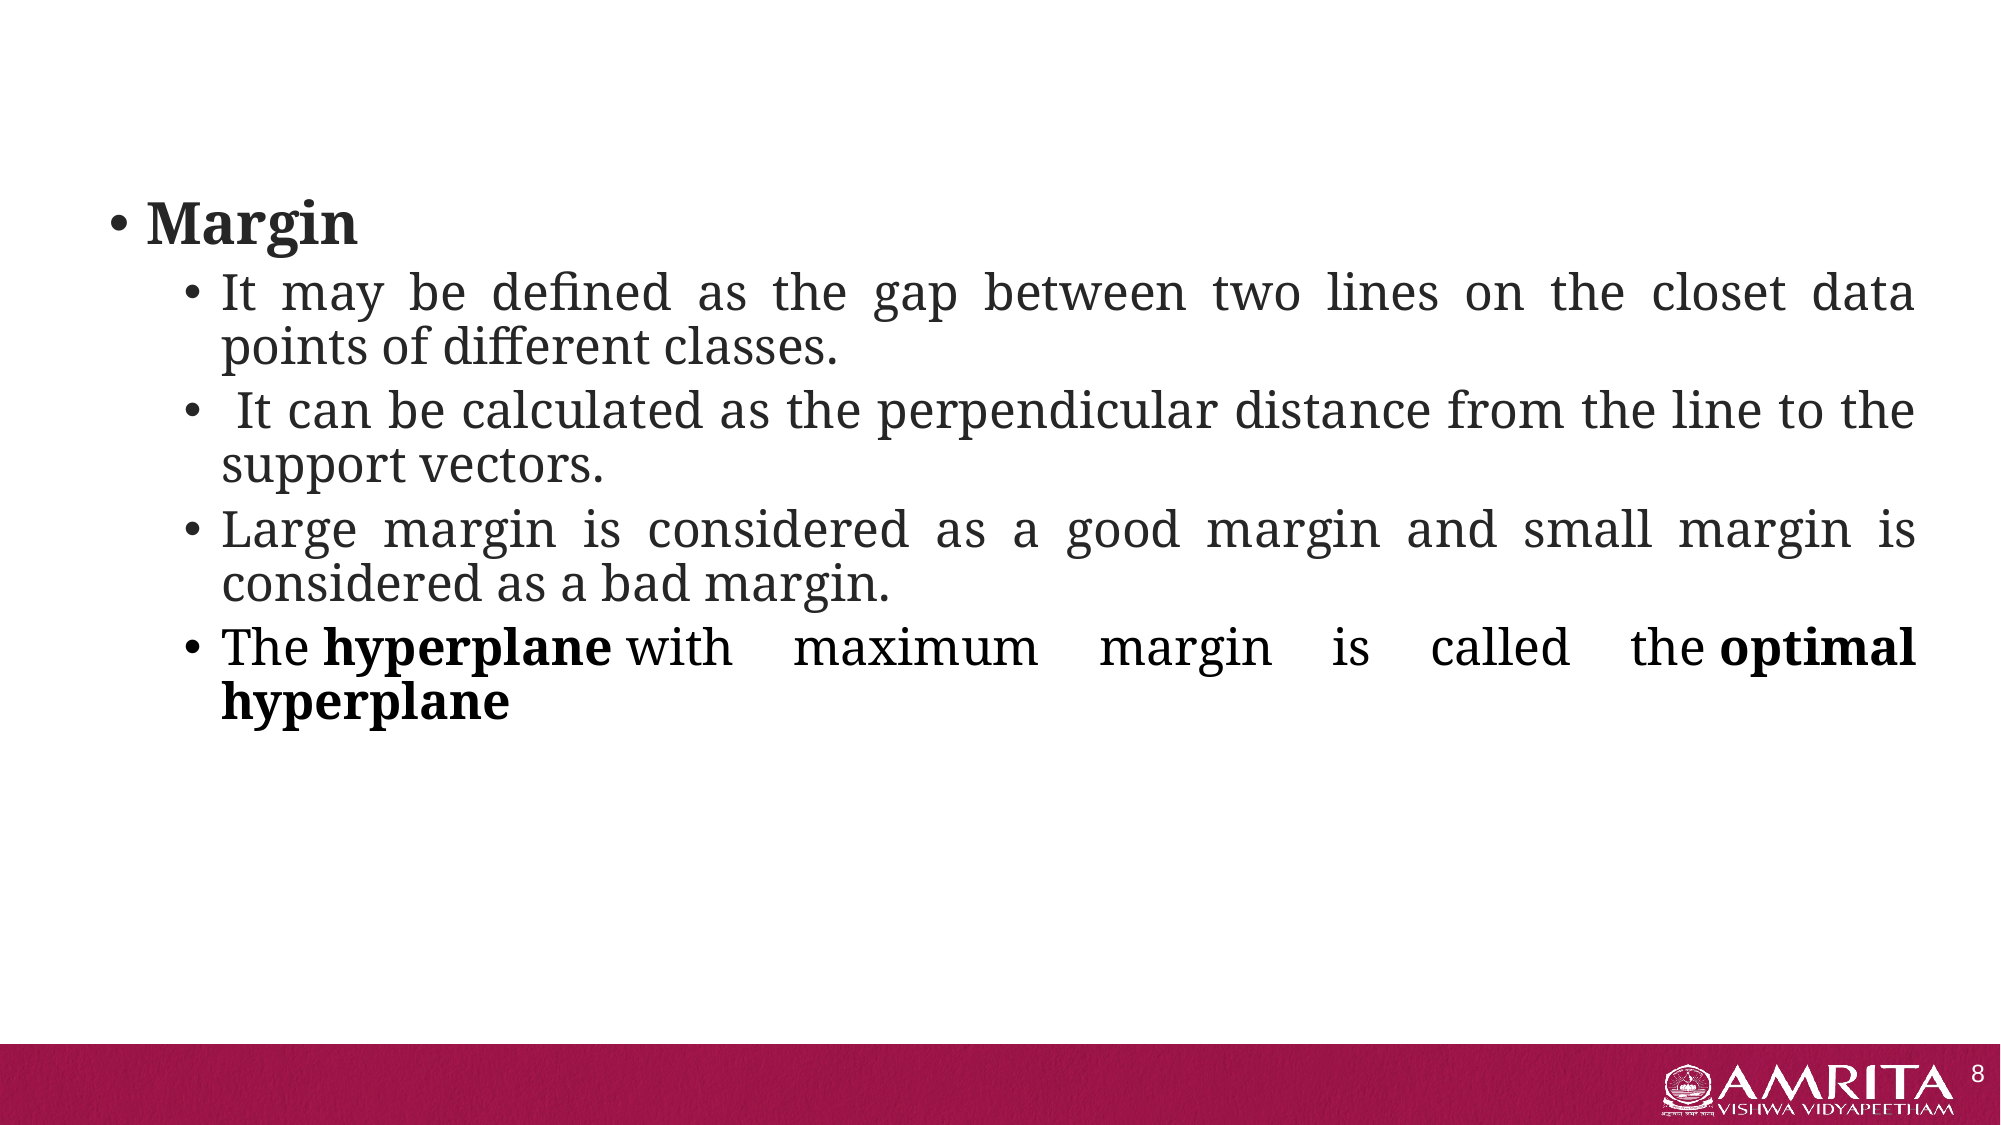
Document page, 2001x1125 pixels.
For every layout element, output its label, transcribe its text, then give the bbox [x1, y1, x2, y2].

slide_number 8 [1550, 1042, 2000, 1103]
picture [0, 1044, 2001, 1125]
list Margin It may be defined as the gap between two lines on the closet data points of different classes. It can be calculated as the perpendicular distance from the line to the support vectors. Large margin is considered as a good margin and small margin is considered as a bad margin. The hyperplane with maximum margin is called the optimal hyperplane [93, 186, 1933, 992]
